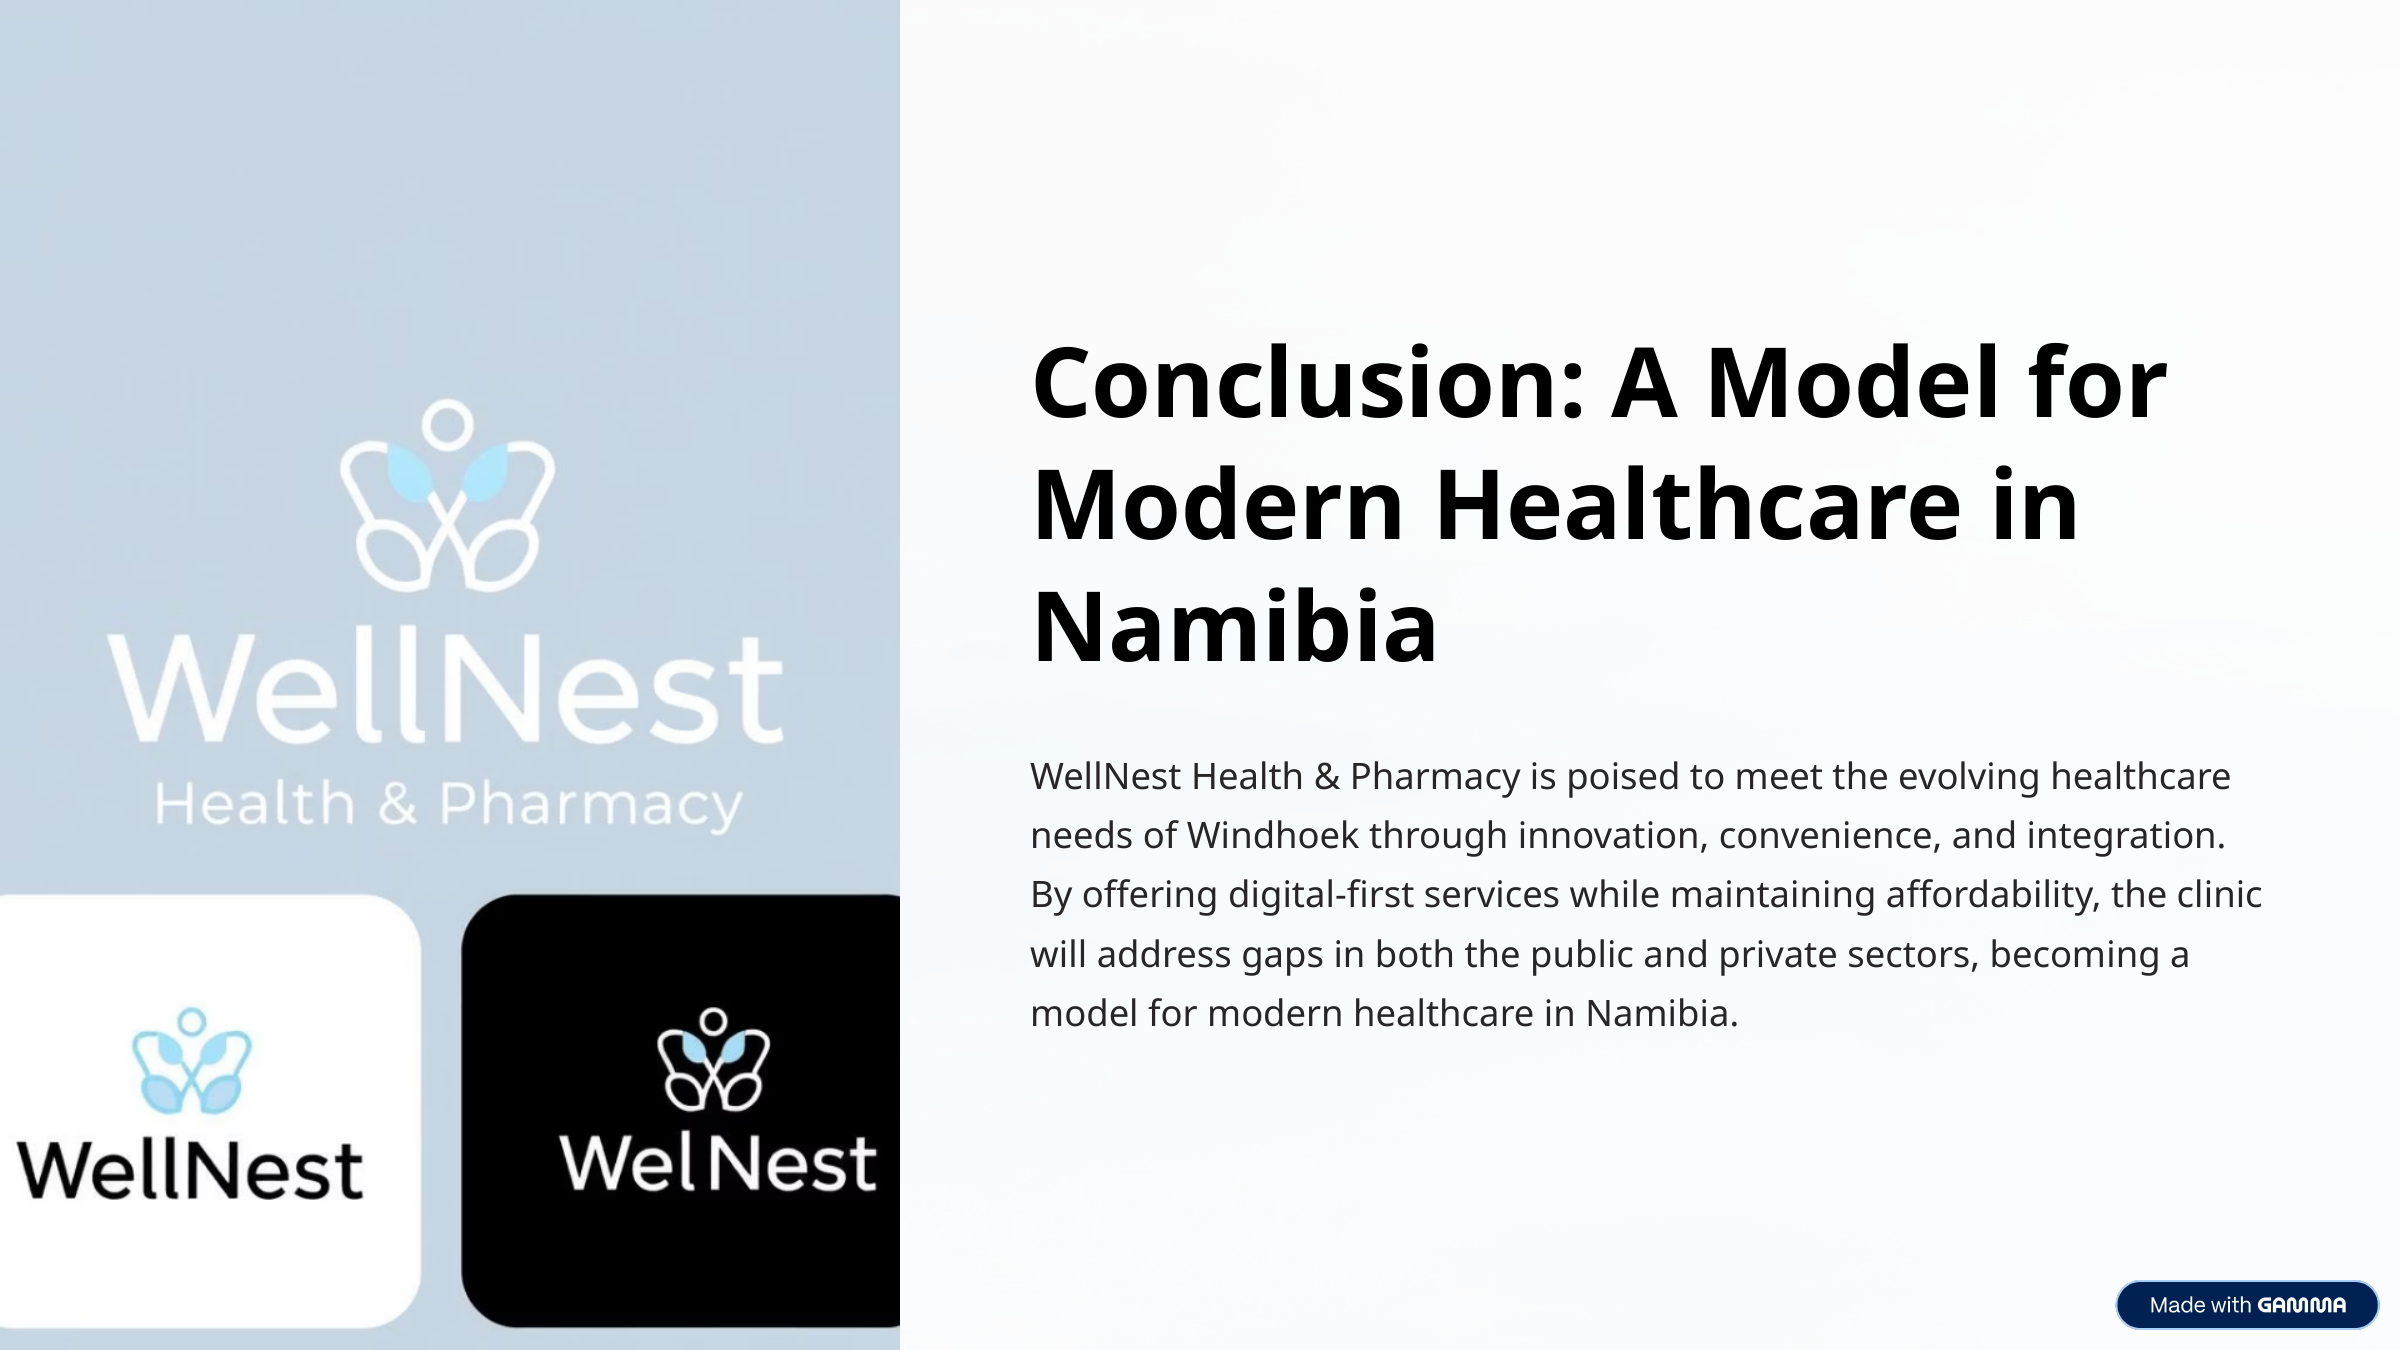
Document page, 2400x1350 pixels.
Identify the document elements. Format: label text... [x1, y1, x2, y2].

picture [0, 0, 900, 1350]
text_box Conclusion: A Model for Modern Healthcare in Namibia [1030, 315, 2270, 682]
picture [2106, 1271, 2389, 1339]
text_box WellNest Health & Pharmacy is poised to meet the evolving healthcare needs of Windhoek through innovation, convenience, and integration. By offering digital-first services while maintaining affordability, the clinic will address gaps in both the public and private sectors, becoming a model for modern healthcare in Namibia. [1030, 737, 2270, 1035]
